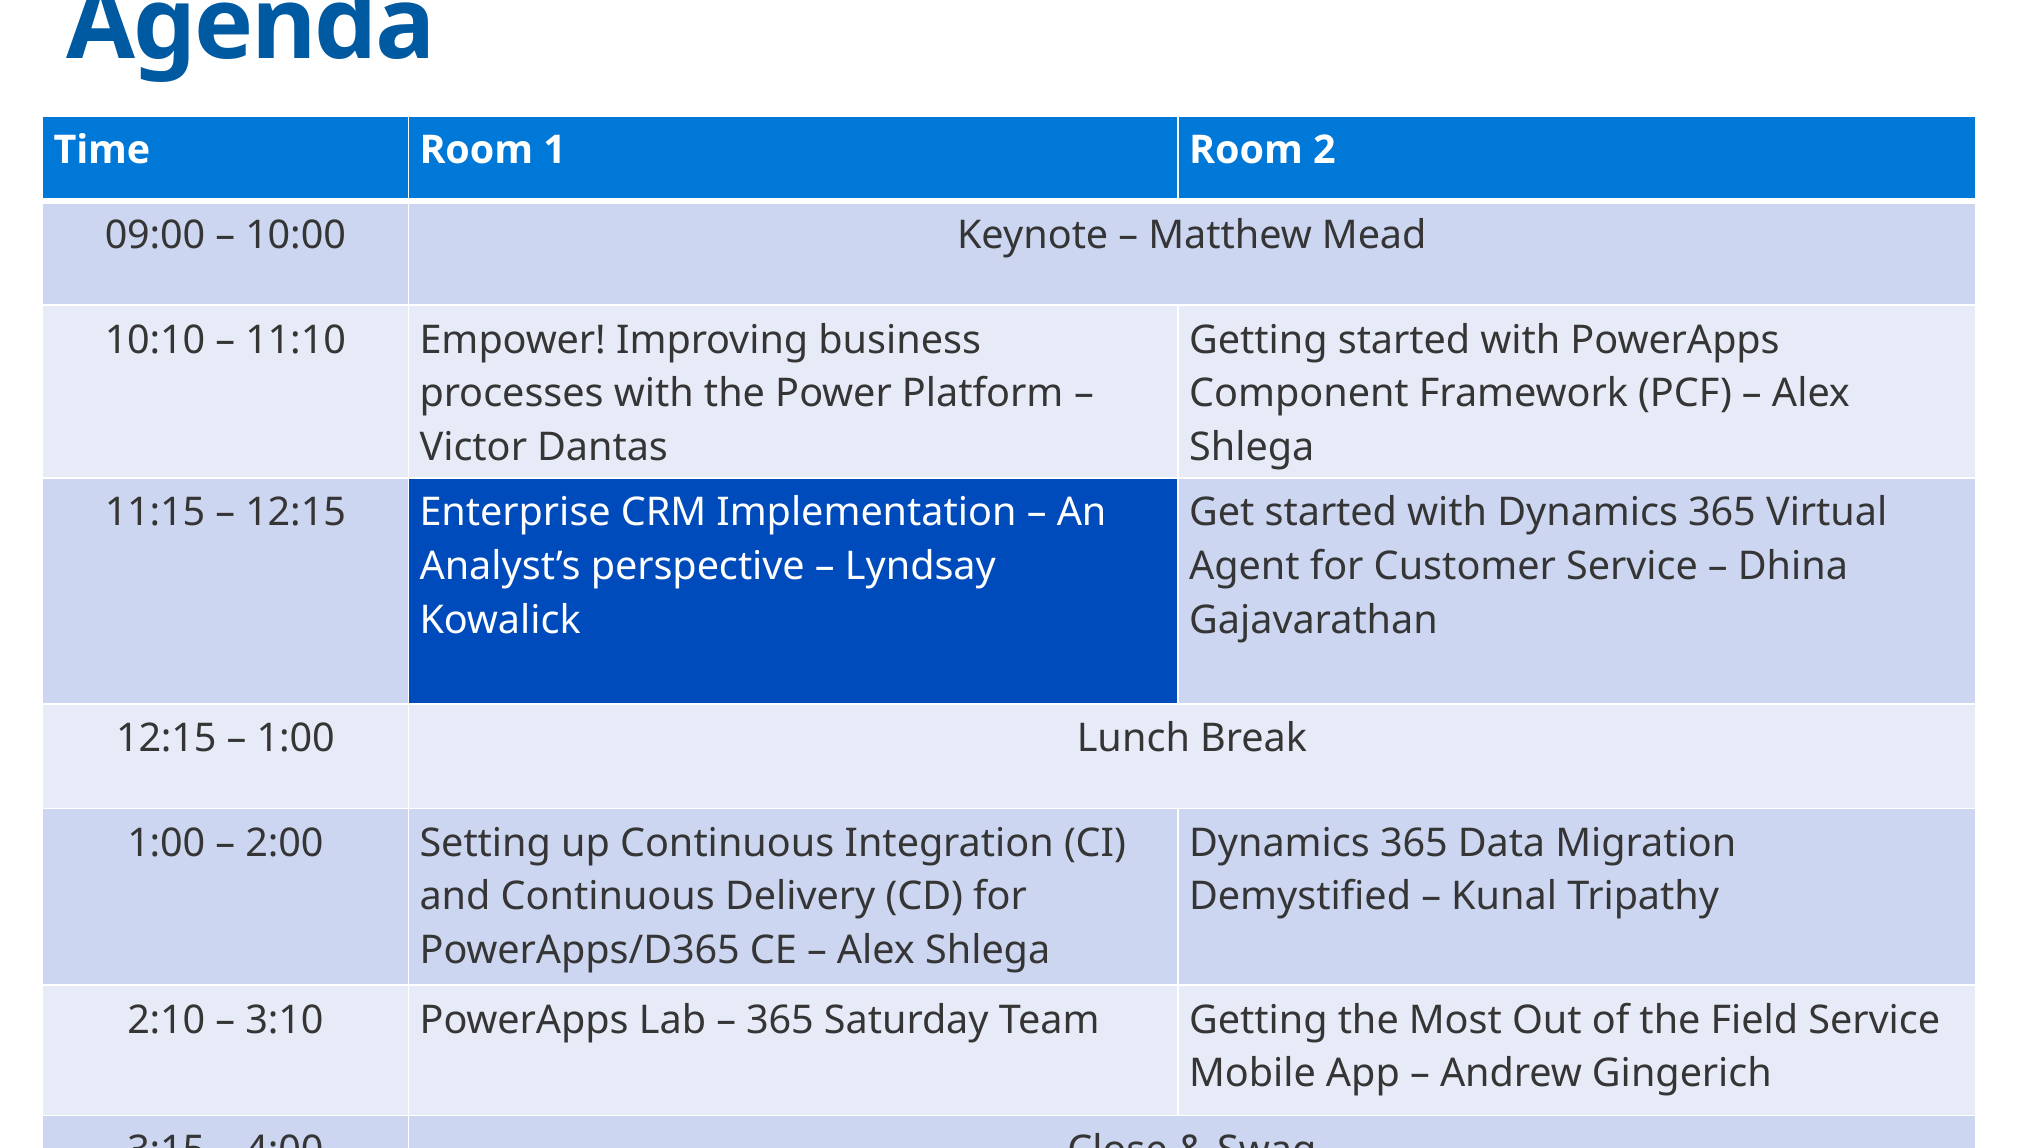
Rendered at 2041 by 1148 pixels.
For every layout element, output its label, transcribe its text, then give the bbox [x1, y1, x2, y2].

table_cell Getting the Most Out of the Field Service Mobile App – Andrew Gingerich [1179, 986, 1975, 1115]
table_header Room 1 [409, 117, 1177, 198]
table_cell Get started with Dynamics 365 Virtual Agent for Customer Service – Dhina Gajavarathan [1179, 479, 1975, 703]
table_cell 1:00 – 2:00 [43, 809, 408, 984]
table_cell Dynamics 365 Data Migration Demystified – Kunal Tripathy [1179, 809, 1975, 984]
table_cell Enterprise CRM Implementation – An Analyst’s perspective – Lyndsay Kowalick [409, 479, 1177, 703]
table_cell PowerApps Lab – 365 Saturday Team [409, 986, 1177, 1115]
table_cell 3:15 – 4:00 [43, 1116, 408, 1148]
table_cell 2:10 – 3:10 [43, 986, 408, 1115]
table_cell 09:00 – 10:00 [43, 204, 408, 304]
title Agenda [42, 0, 1802, 115]
table_cell 12:15 – 1:00 [43, 705, 408, 808]
table_header Time [43, 117, 408, 198]
table_cell Keynote – Matthew Mead [409, 204, 1975, 304]
table_cell 10:10 – 11:10 [43, 306, 408, 477]
table_header Room 2 [1179, 117, 1975, 198]
table_cell Empower! Improving business processes with the Power Platform – Victor Dantas [409, 306, 1177, 477]
table_cell 11:15 – 12:15 [43, 479, 408, 703]
table_cell Close & Swag [409, 1116, 1975, 1148]
table_cell Lunch Break [409, 705, 1975, 808]
table_cell Getting started with PowerApps Component Framework (PCF) – Alex Shlega [1179, 306, 1975, 477]
table_cell Setting up Continuous Integration (CI) and Continuous Delivery (CD) for PowerApps/D365 CE – Alex Shlega [409, 809, 1177, 984]
